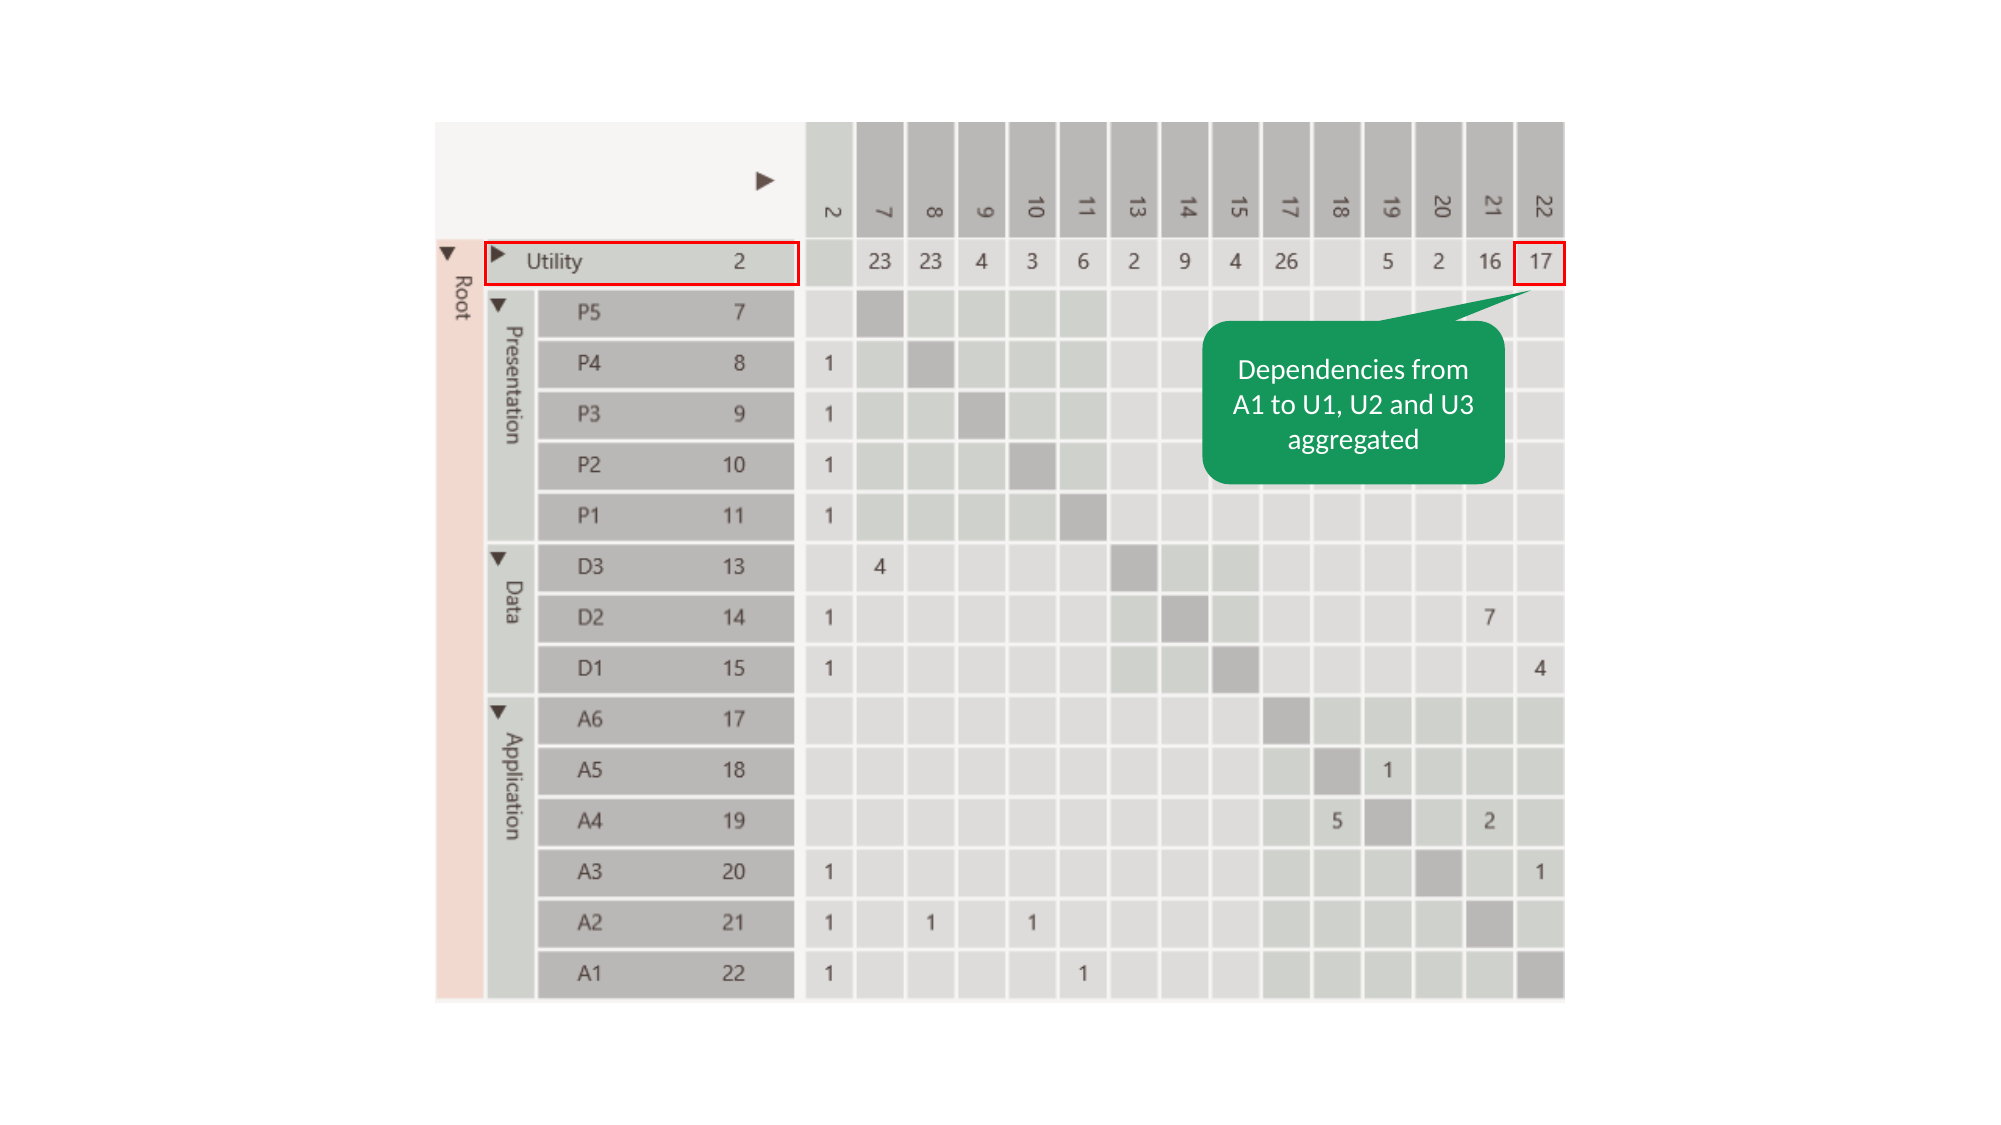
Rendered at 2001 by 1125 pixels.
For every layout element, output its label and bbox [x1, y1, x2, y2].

picture [435, 122, 1565, 1003]
